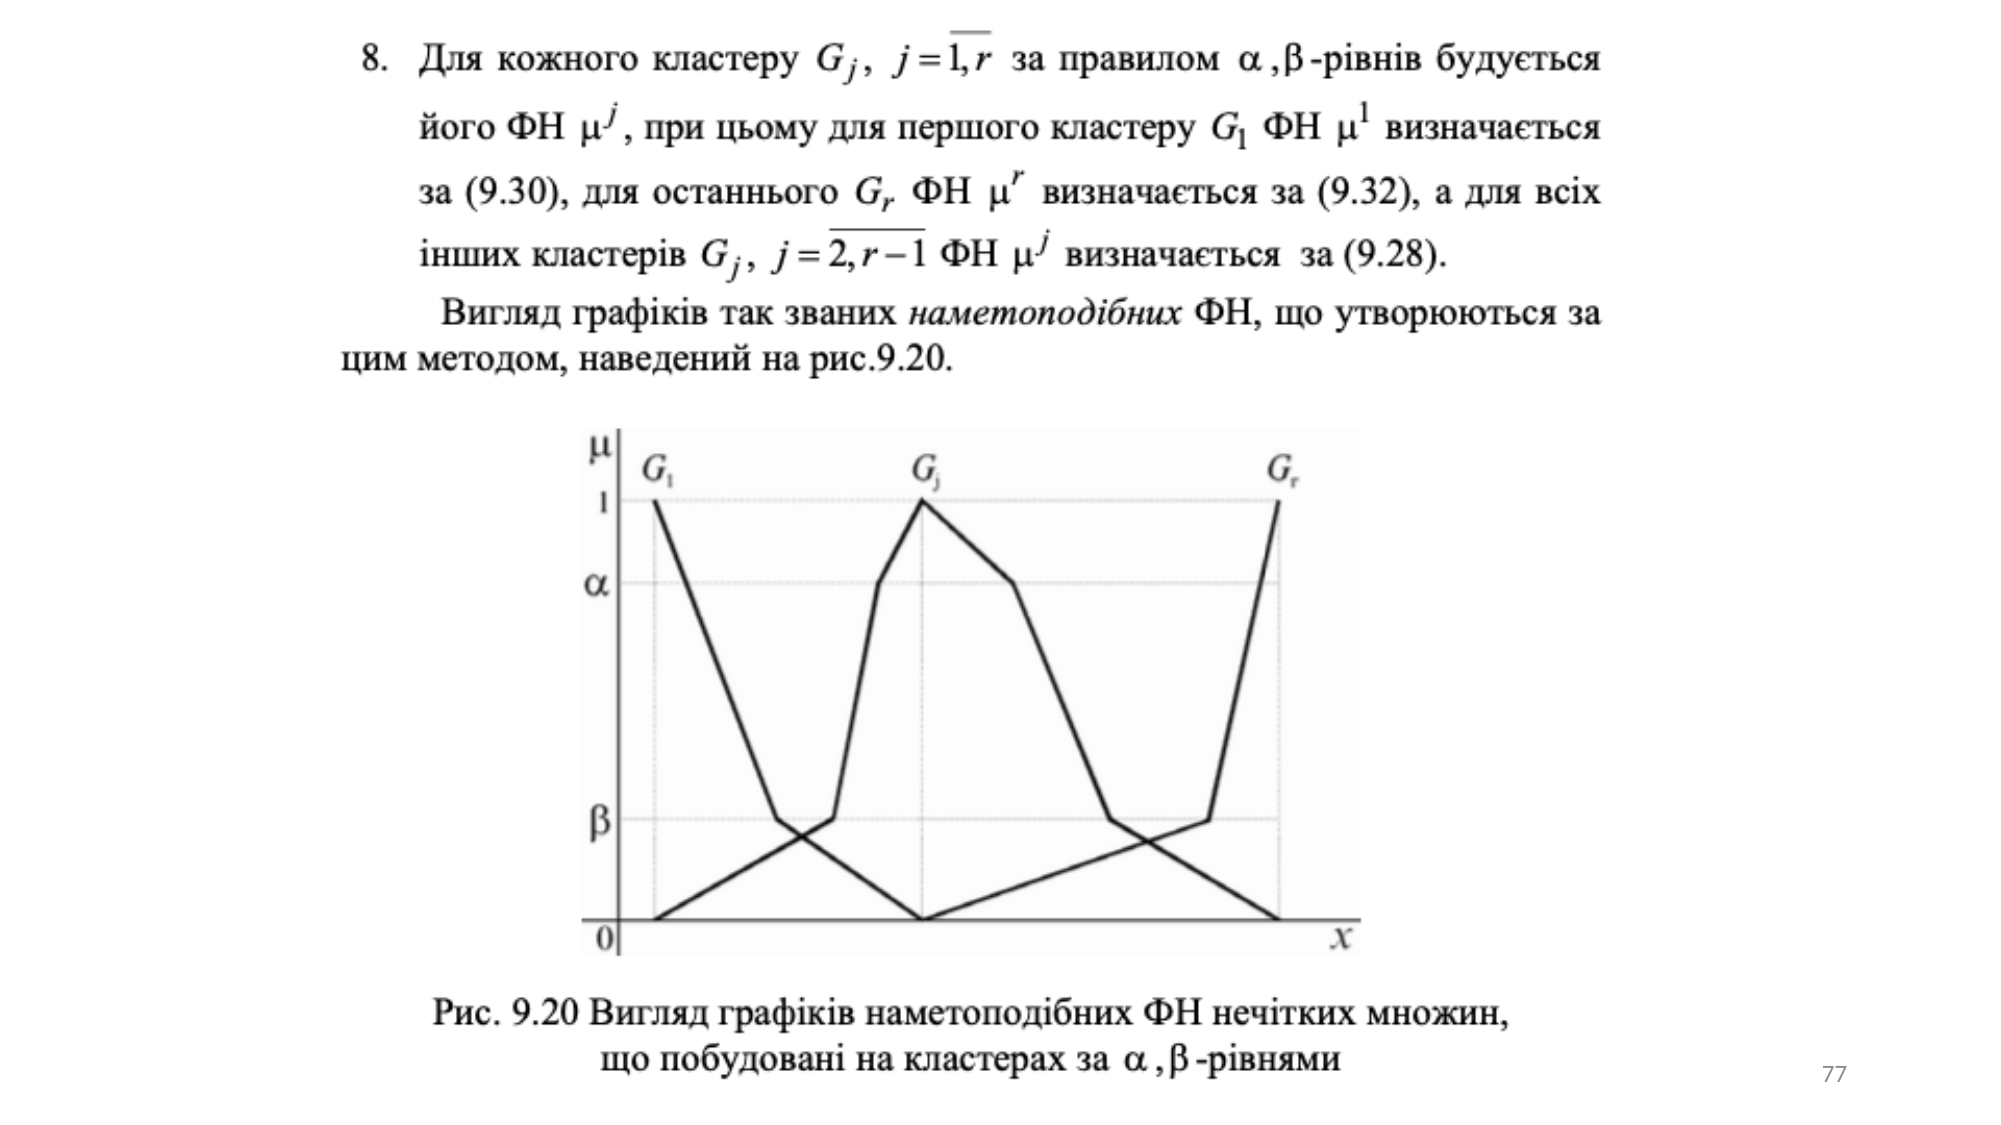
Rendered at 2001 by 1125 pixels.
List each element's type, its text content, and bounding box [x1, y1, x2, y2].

picture [303, 29, 1697, 1096]
slide_number 77 [1412, 1042, 1863, 1103]
